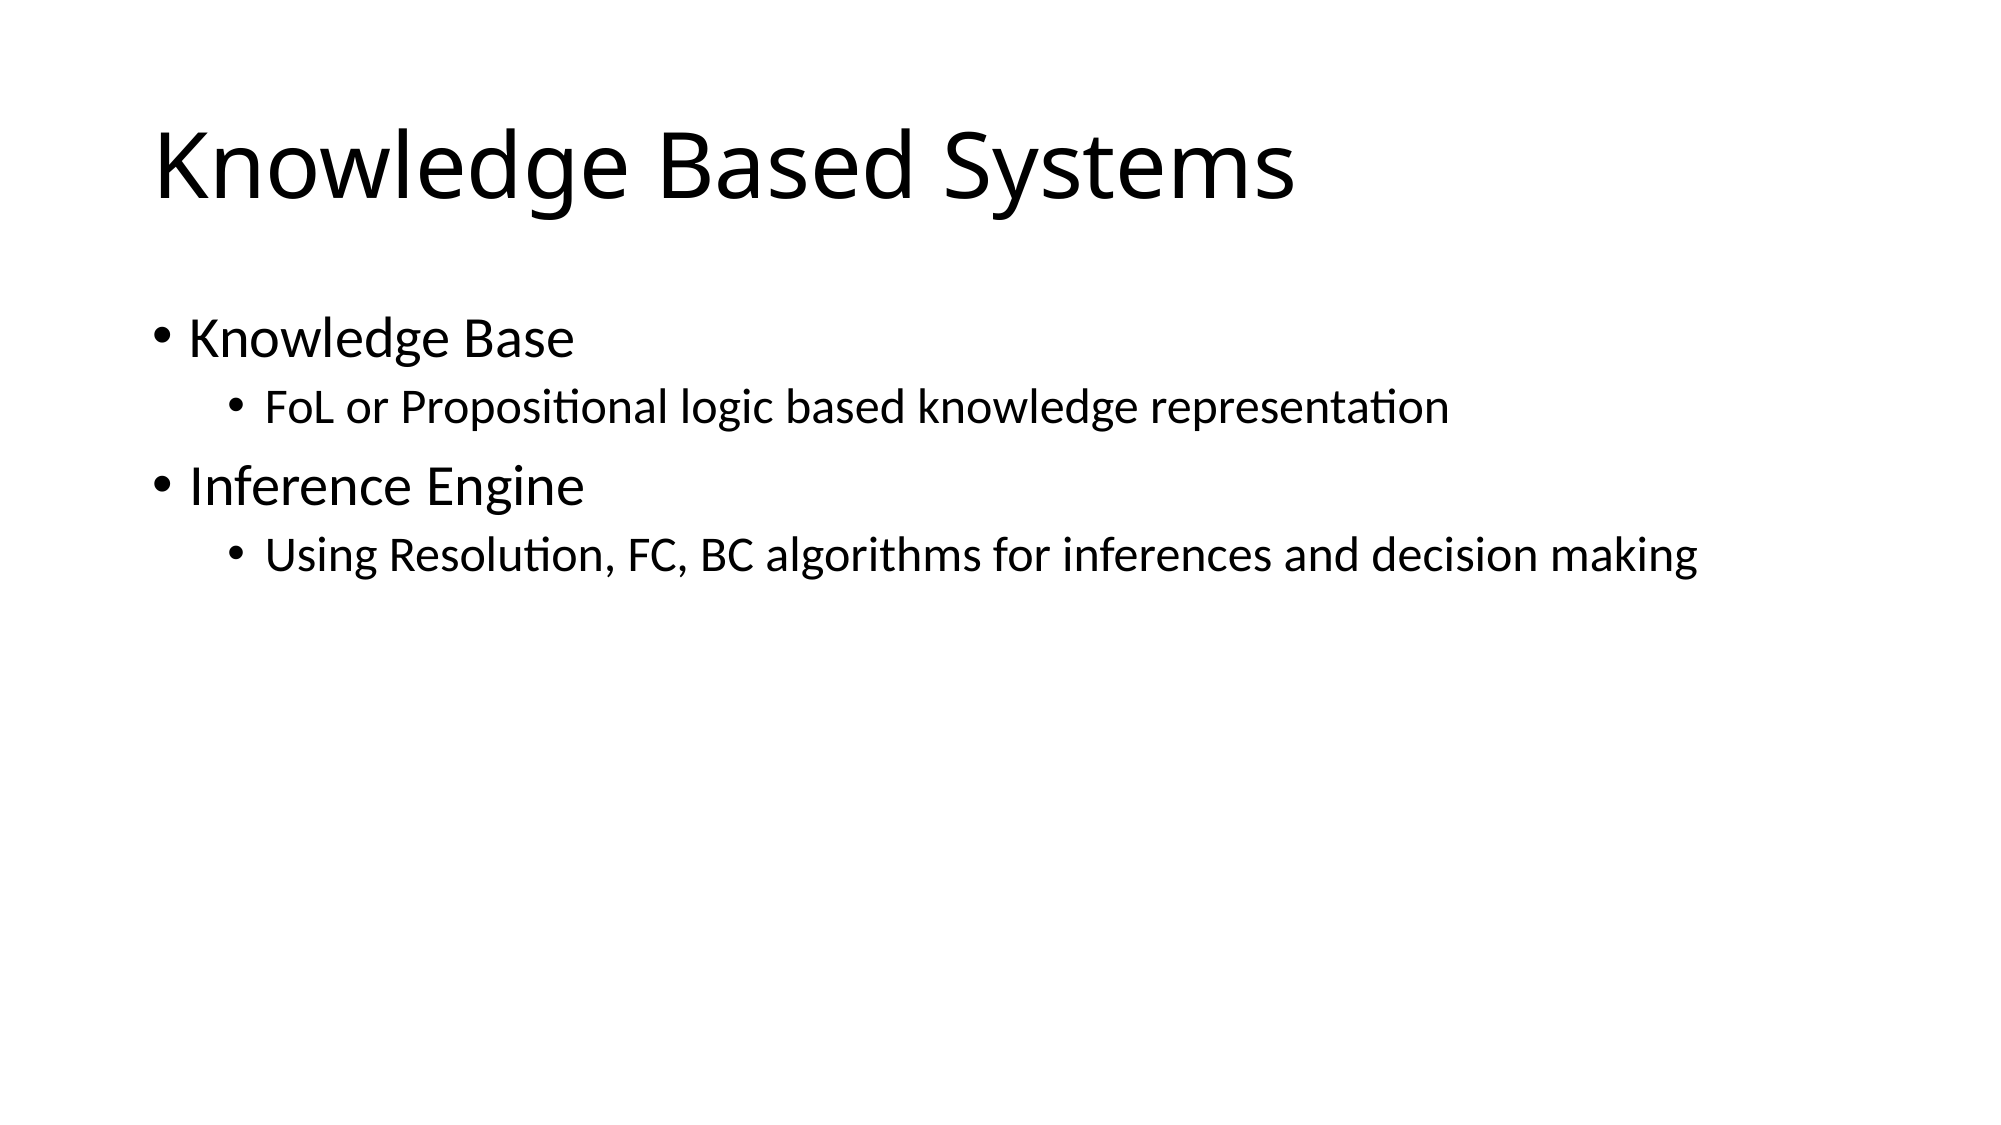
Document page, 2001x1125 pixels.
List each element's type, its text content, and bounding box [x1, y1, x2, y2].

title Knowledge Based Systems [137, 59, 1863, 278]
list Knowledge Base FoL or Propositional logic based knowledge representation Inference Engine Using Resolution, FC, BC algorithms for inferences and decision making [137, 299, 1863, 1014]
